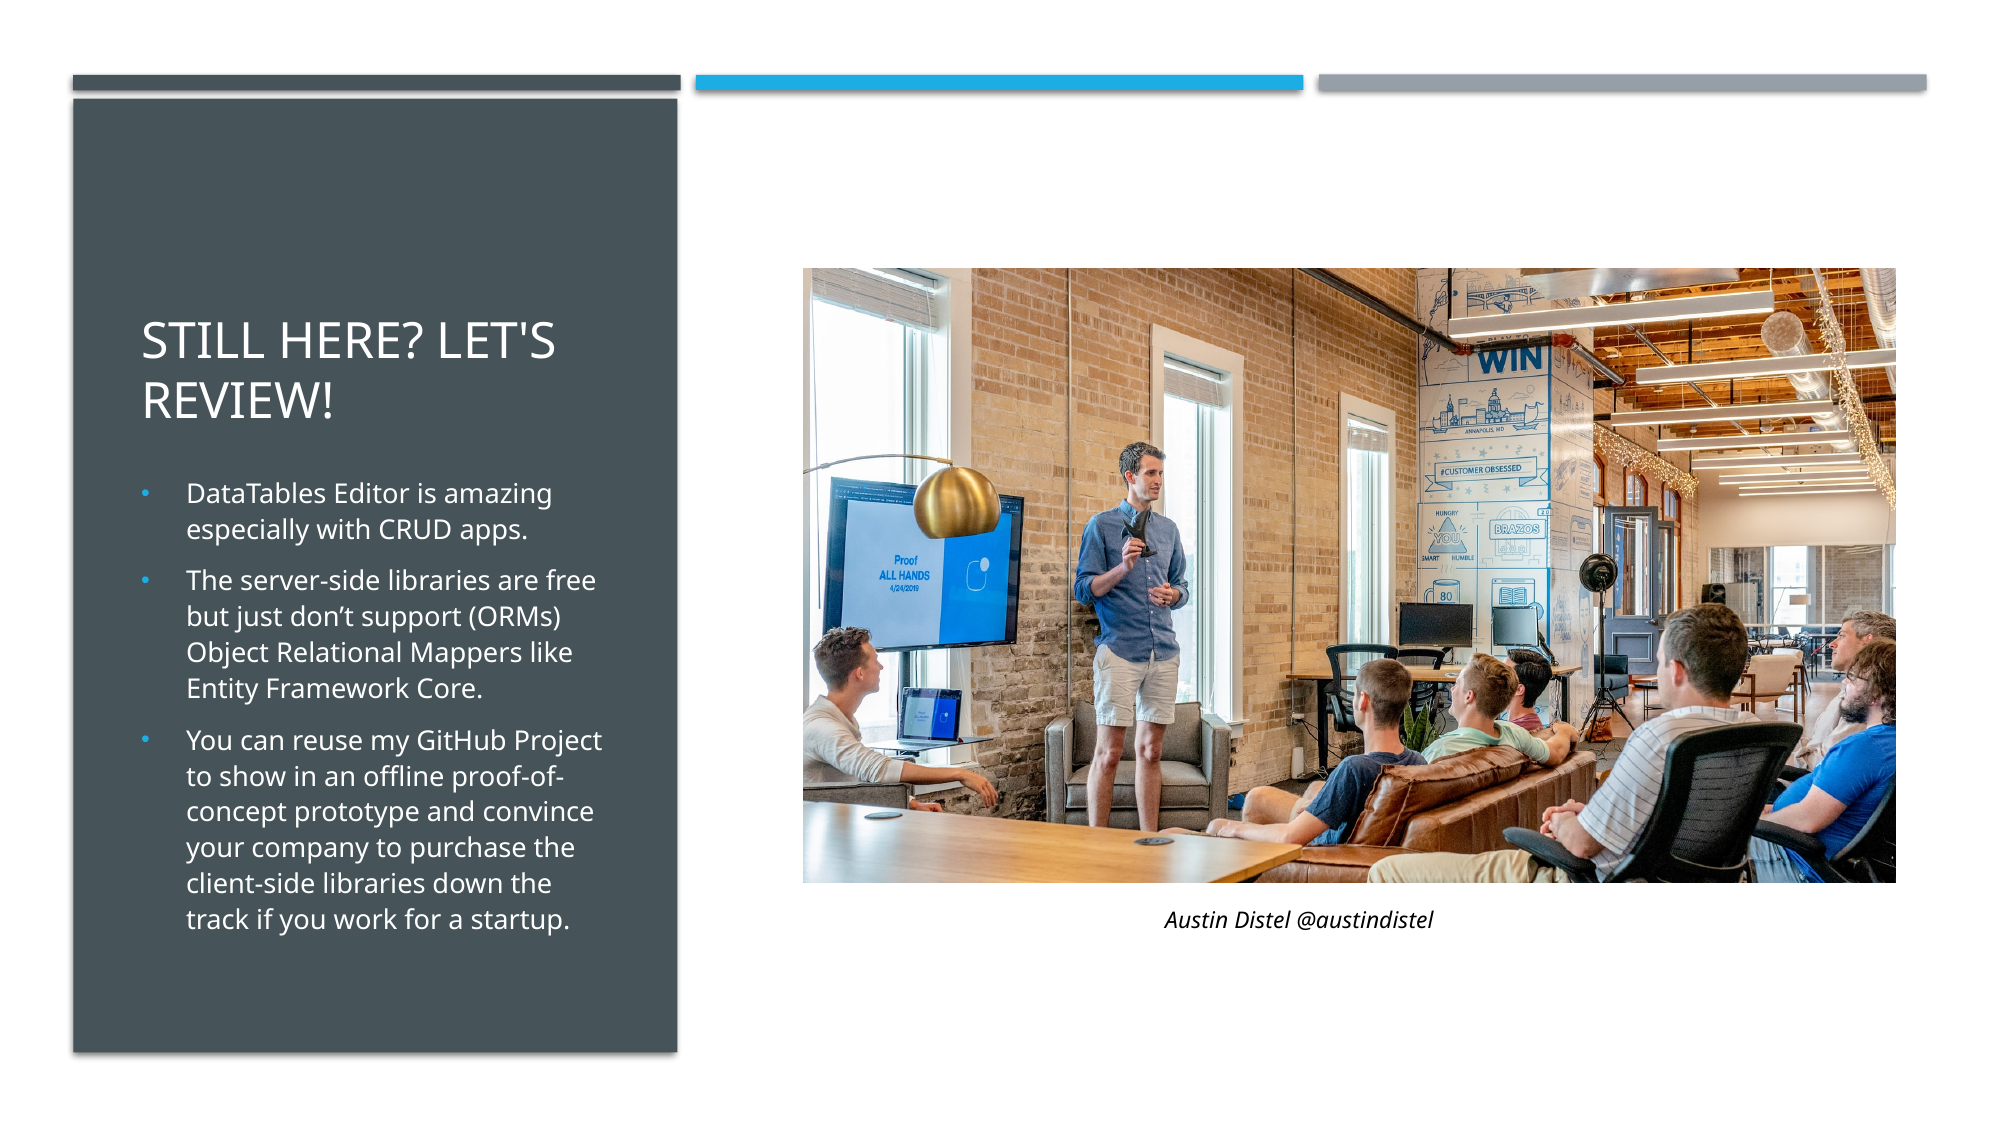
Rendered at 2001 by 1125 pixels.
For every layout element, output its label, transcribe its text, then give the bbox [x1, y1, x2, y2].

text_box Austin Distel @austindistel [1150, 898, 1897, 941]
title Still here? Let's review! [125, 153, 624, 436]
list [803, 268, 1896, 884]
list DataTables Editor is amazing especially with CRUD apps. The server-side libraries are free but just don’t support (ORMs) Object Relational Mappers like Entity Framework Core. You can reuse my GitHub Project to show in an offline proof-of-concept prototype and convince your company to purchase the client-side libraries down the track if you work for a startup. [125, 465, 624, 958]
